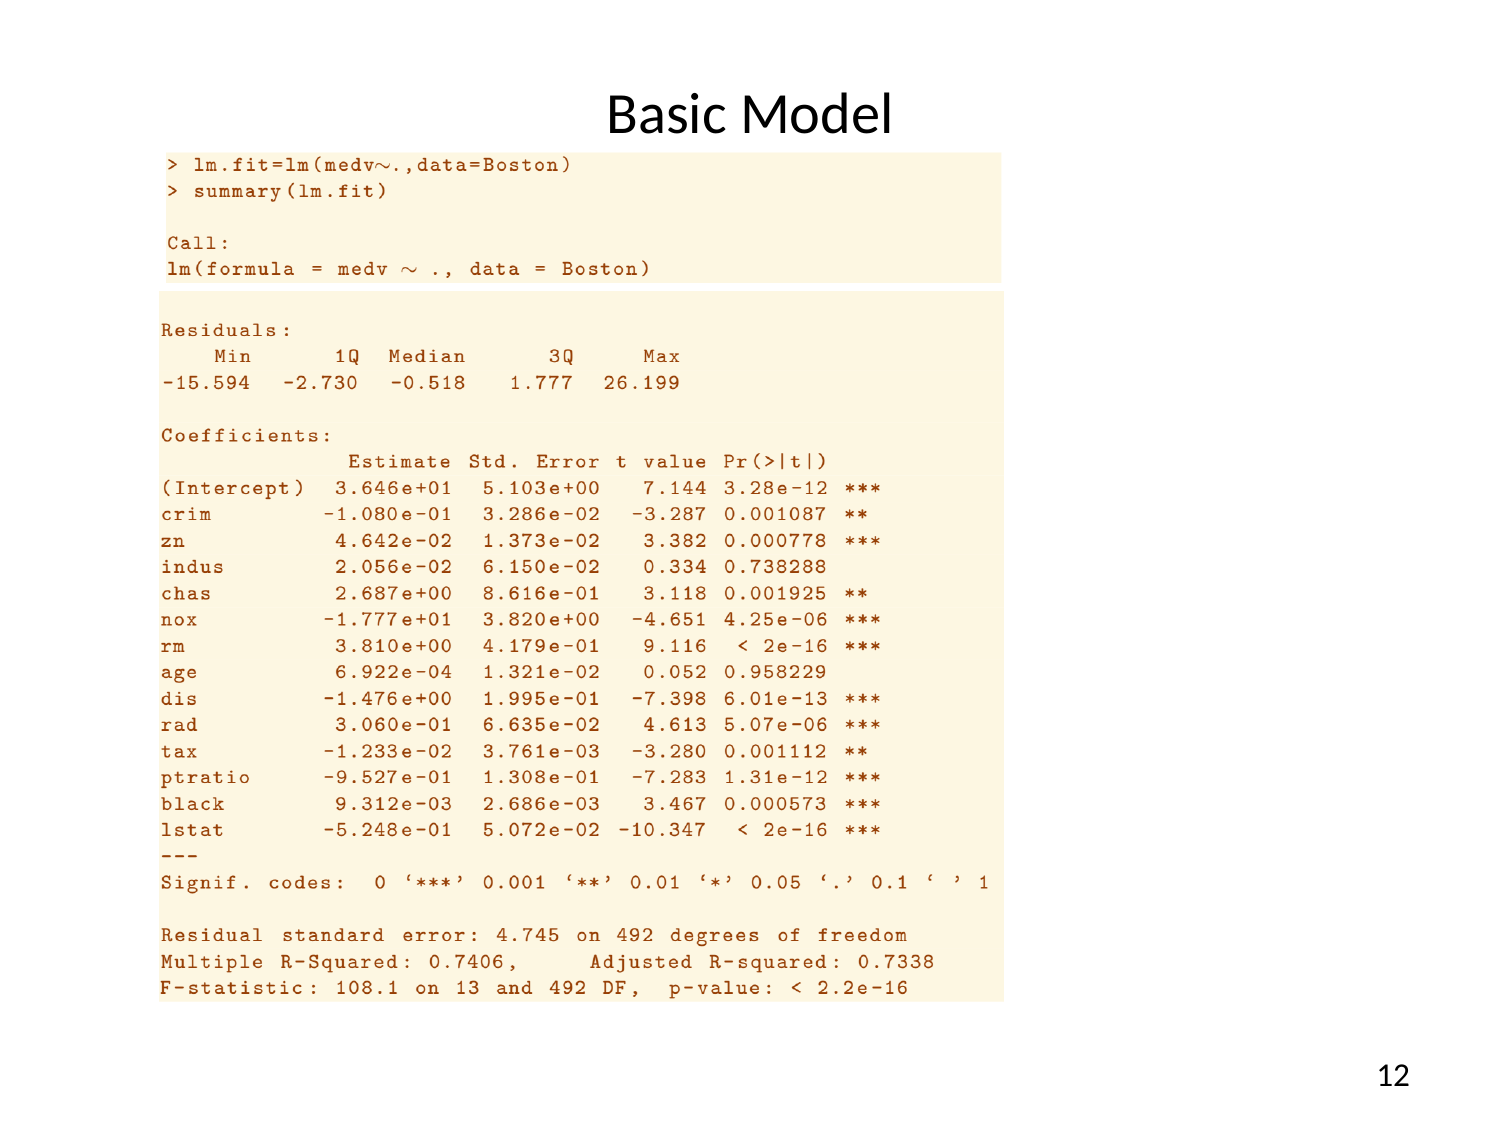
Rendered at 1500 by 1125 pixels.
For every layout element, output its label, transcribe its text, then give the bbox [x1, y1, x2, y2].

slide_number 12 [1074, 1042, 1425, 1103]
title Basic Model [75, 45, 1425, 175]
picture [153, 144, 1004, 289]
picture [149, 290, 1004, 1012]
